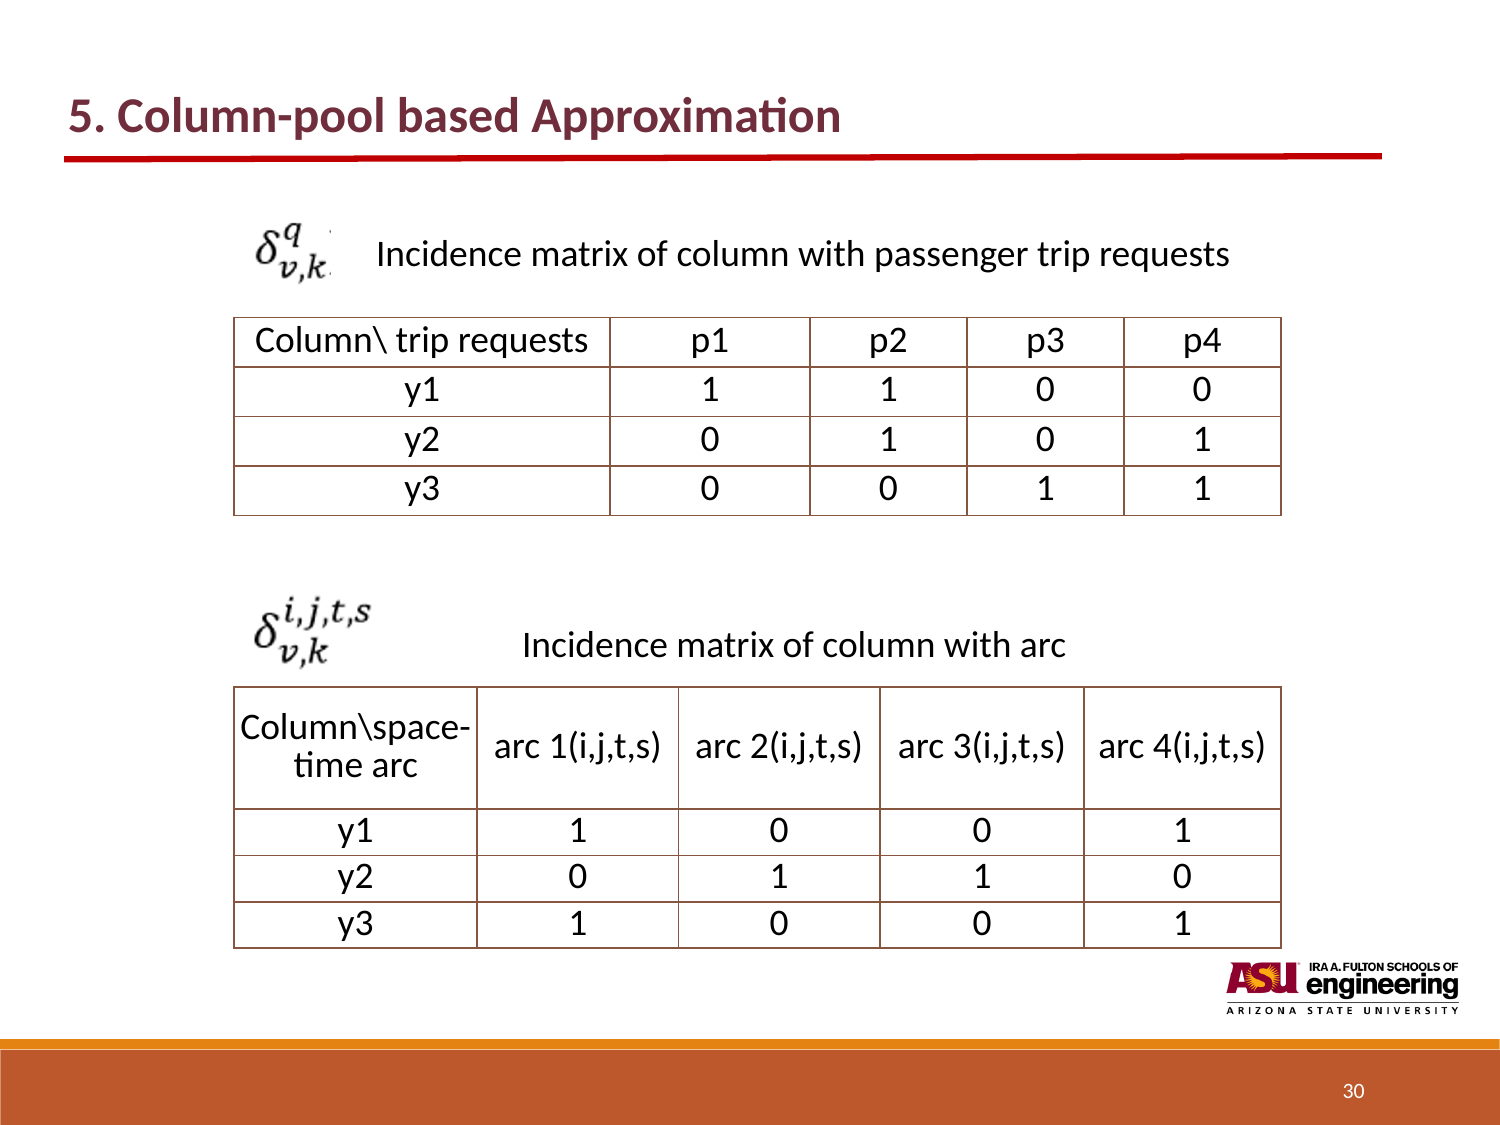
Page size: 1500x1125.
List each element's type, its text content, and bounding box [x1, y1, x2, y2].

table_cell 1 [478, 810, 678, 855]
table_cell 1 [1125, 467, 1280, 515]
table_cell 0 [968, 417, 1123, 465]
table_cell 1 [811, 417, 966, 465]
slide_number 30 [1218, 1059, 1380, 1120]
table_cell 0 [679, 810, 879, 855]
table_cell 0 [881, 810, 1083, 855]
text_box Incidence matrix of column with passenger trip requests [361, 221, 1268, 282]
table_cell 1 [1085, 810, 1280, 855]
table_cell 1 [679, 856, 879, 901]
table_header arc 1(i,j,t,s) [478, 688, 678, 808]
table_cell 1 [968, 467, 1123, 515]
table_cell 1 [611, 368, 809, 416]
table_header arc 2(i,j,t,s) [679, 688, 879, 808]
table_header Column\ trip requests [235, 318, 609, 366]
picture [248, 589, 375, 675]
table_cell 0 [611, 467, 809, 515]
picture [248, 215, 331, 291]
table_header p1 [611, 318, 809, 366]
table_header p2 [811, 318, 966, 366]
table_cell y3 [235, 467, 609, 515]
table_cell 0 [1125, 368, 1280, 416]
table_cell 1 [478, 903, 678, 947]
table_cell 0 [968, 368, 1123, 416]
table_cell 0 [611, 417, 809, 465]
text_box Incidence matrix of column with arc [507, 613, 1147, 673]
table_cell y1 [235, 368, 609, 416]
table_cell y3 [235, 903, 476, 947]
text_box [63, 155, 1383, 160]
table_header p3 [968, 318, 1123, 366]
picture [1220, 955, 1465, 1021]
table_cell 0 [881, 903, 1083, 947]
table_cell y2 [235, 856, 476, 901]
table_cell 0 [679, 903, 879, 947]
table_cell 0 [1085, 856, 1280, 901]
table_cell 1 [1125, 417, 1280, 465]
table_cell 1 [811, 368, 966, 416]
table_cell 0 [811, 467, 966, 515]
table_cell 1 [1085, 903, 1280, 947]
table_cell 1 [881, 856, 1083, 901]
table_cell 0 [478, 856, 678, 901]
text_box 5. Column-pool based Approximation [53, 75, 1350, 150]
table_header arc 4(i,j,t,s) [1085, 688, 1280, 808]
table_cell y1 [235, 810, 476, 855]
table_header Column\space-time arc [235, 688, 476, 808]
table_header p4 [1125, 318, 1280, 366]
table_cell y2 [235, 417, 609, 465]
table_header arc 3(i,j,t,s) [881, 688, 1083, 808]
